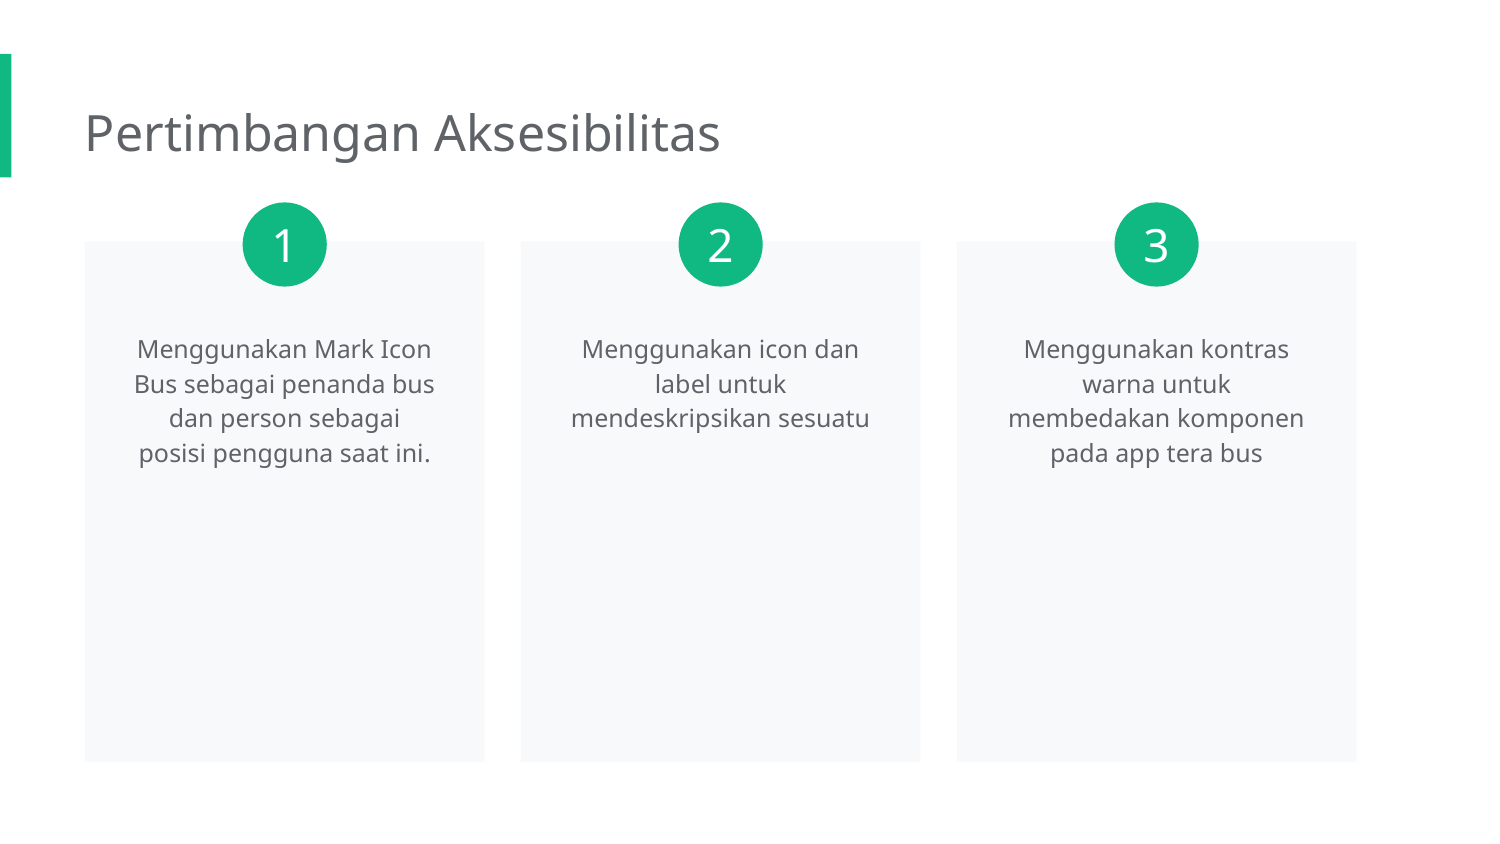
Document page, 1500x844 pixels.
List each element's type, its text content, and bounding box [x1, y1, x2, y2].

text_box [520, 241, 921, 763]
text_box [956, 241, 1357, 763]
text_box Pertimbangan Aksesibilitas [84, 85, 1234, 176]
text_box 2 [678, 202, 763, 287]
text_box 1 [242, 202, 327, 287]
text_box Menggunakan Mark Icon Bus sebagai penanda bus dan person sebagai posisi pengguna saat ini. [116, 314, 453, 483]
text_box Menggunakan icon dan label untuk mendeskripsikan sesuatu [552, 314, 889, 483]
text_box [84, 241, 485, 763]
text_box 3 [1114, 202, 1199, 287]
text_box Menggunakan kontras warna untuk membedakan komponen pada app tera bus [988, 314, 1325, 517]
